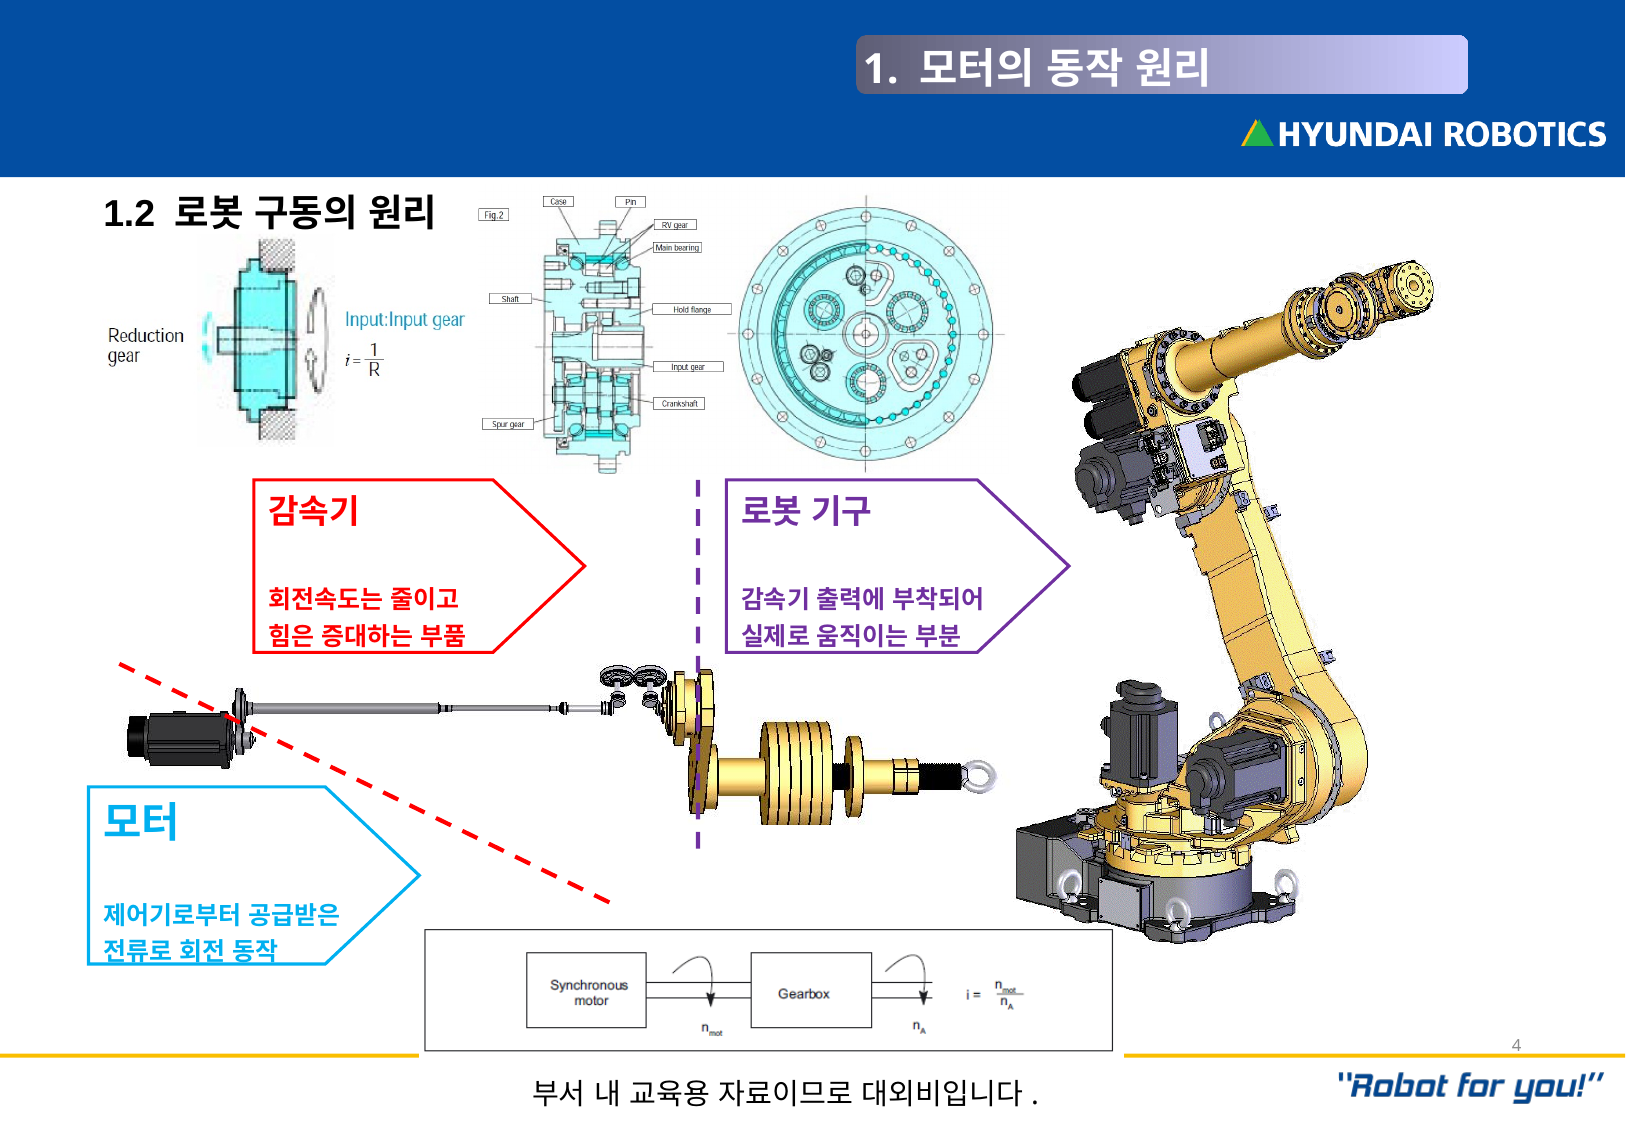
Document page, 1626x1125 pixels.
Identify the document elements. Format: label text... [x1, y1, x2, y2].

picture [151, 821, 169, 825]
picture [100, 184, 1441, 1058]
picture [102, 789, 361, 825]
picture [114, 810, 130, 819]
text_box 부서 내 교육용 자료이므로 대외비입니다. [442, 1067, 1128, 1125]
text_box 1.2 로봇 구동의 원리 [88, 172, 798, 242]
picture [1310, 1053, 1623, 1125]
text_box 1. 모터의 동작 원리 [844, 23, 1471, 100]
picture [1237, 118, 1609, 147]
text_box 로봇 기구 감속기 출력에 부착되어 실제로 움직이는 부분 [726, 483, 1004, 653]
text_box 감속기 회전속도는 줄이고 힘은 증대하는 부품 [253, 479, 585, 653]
slide_number 4 [1157, 1011, 1537, 1081]
text_box 모터 제어기로부터 공급받은 전류로 회전 동작 [88, 786, 420, 965]
